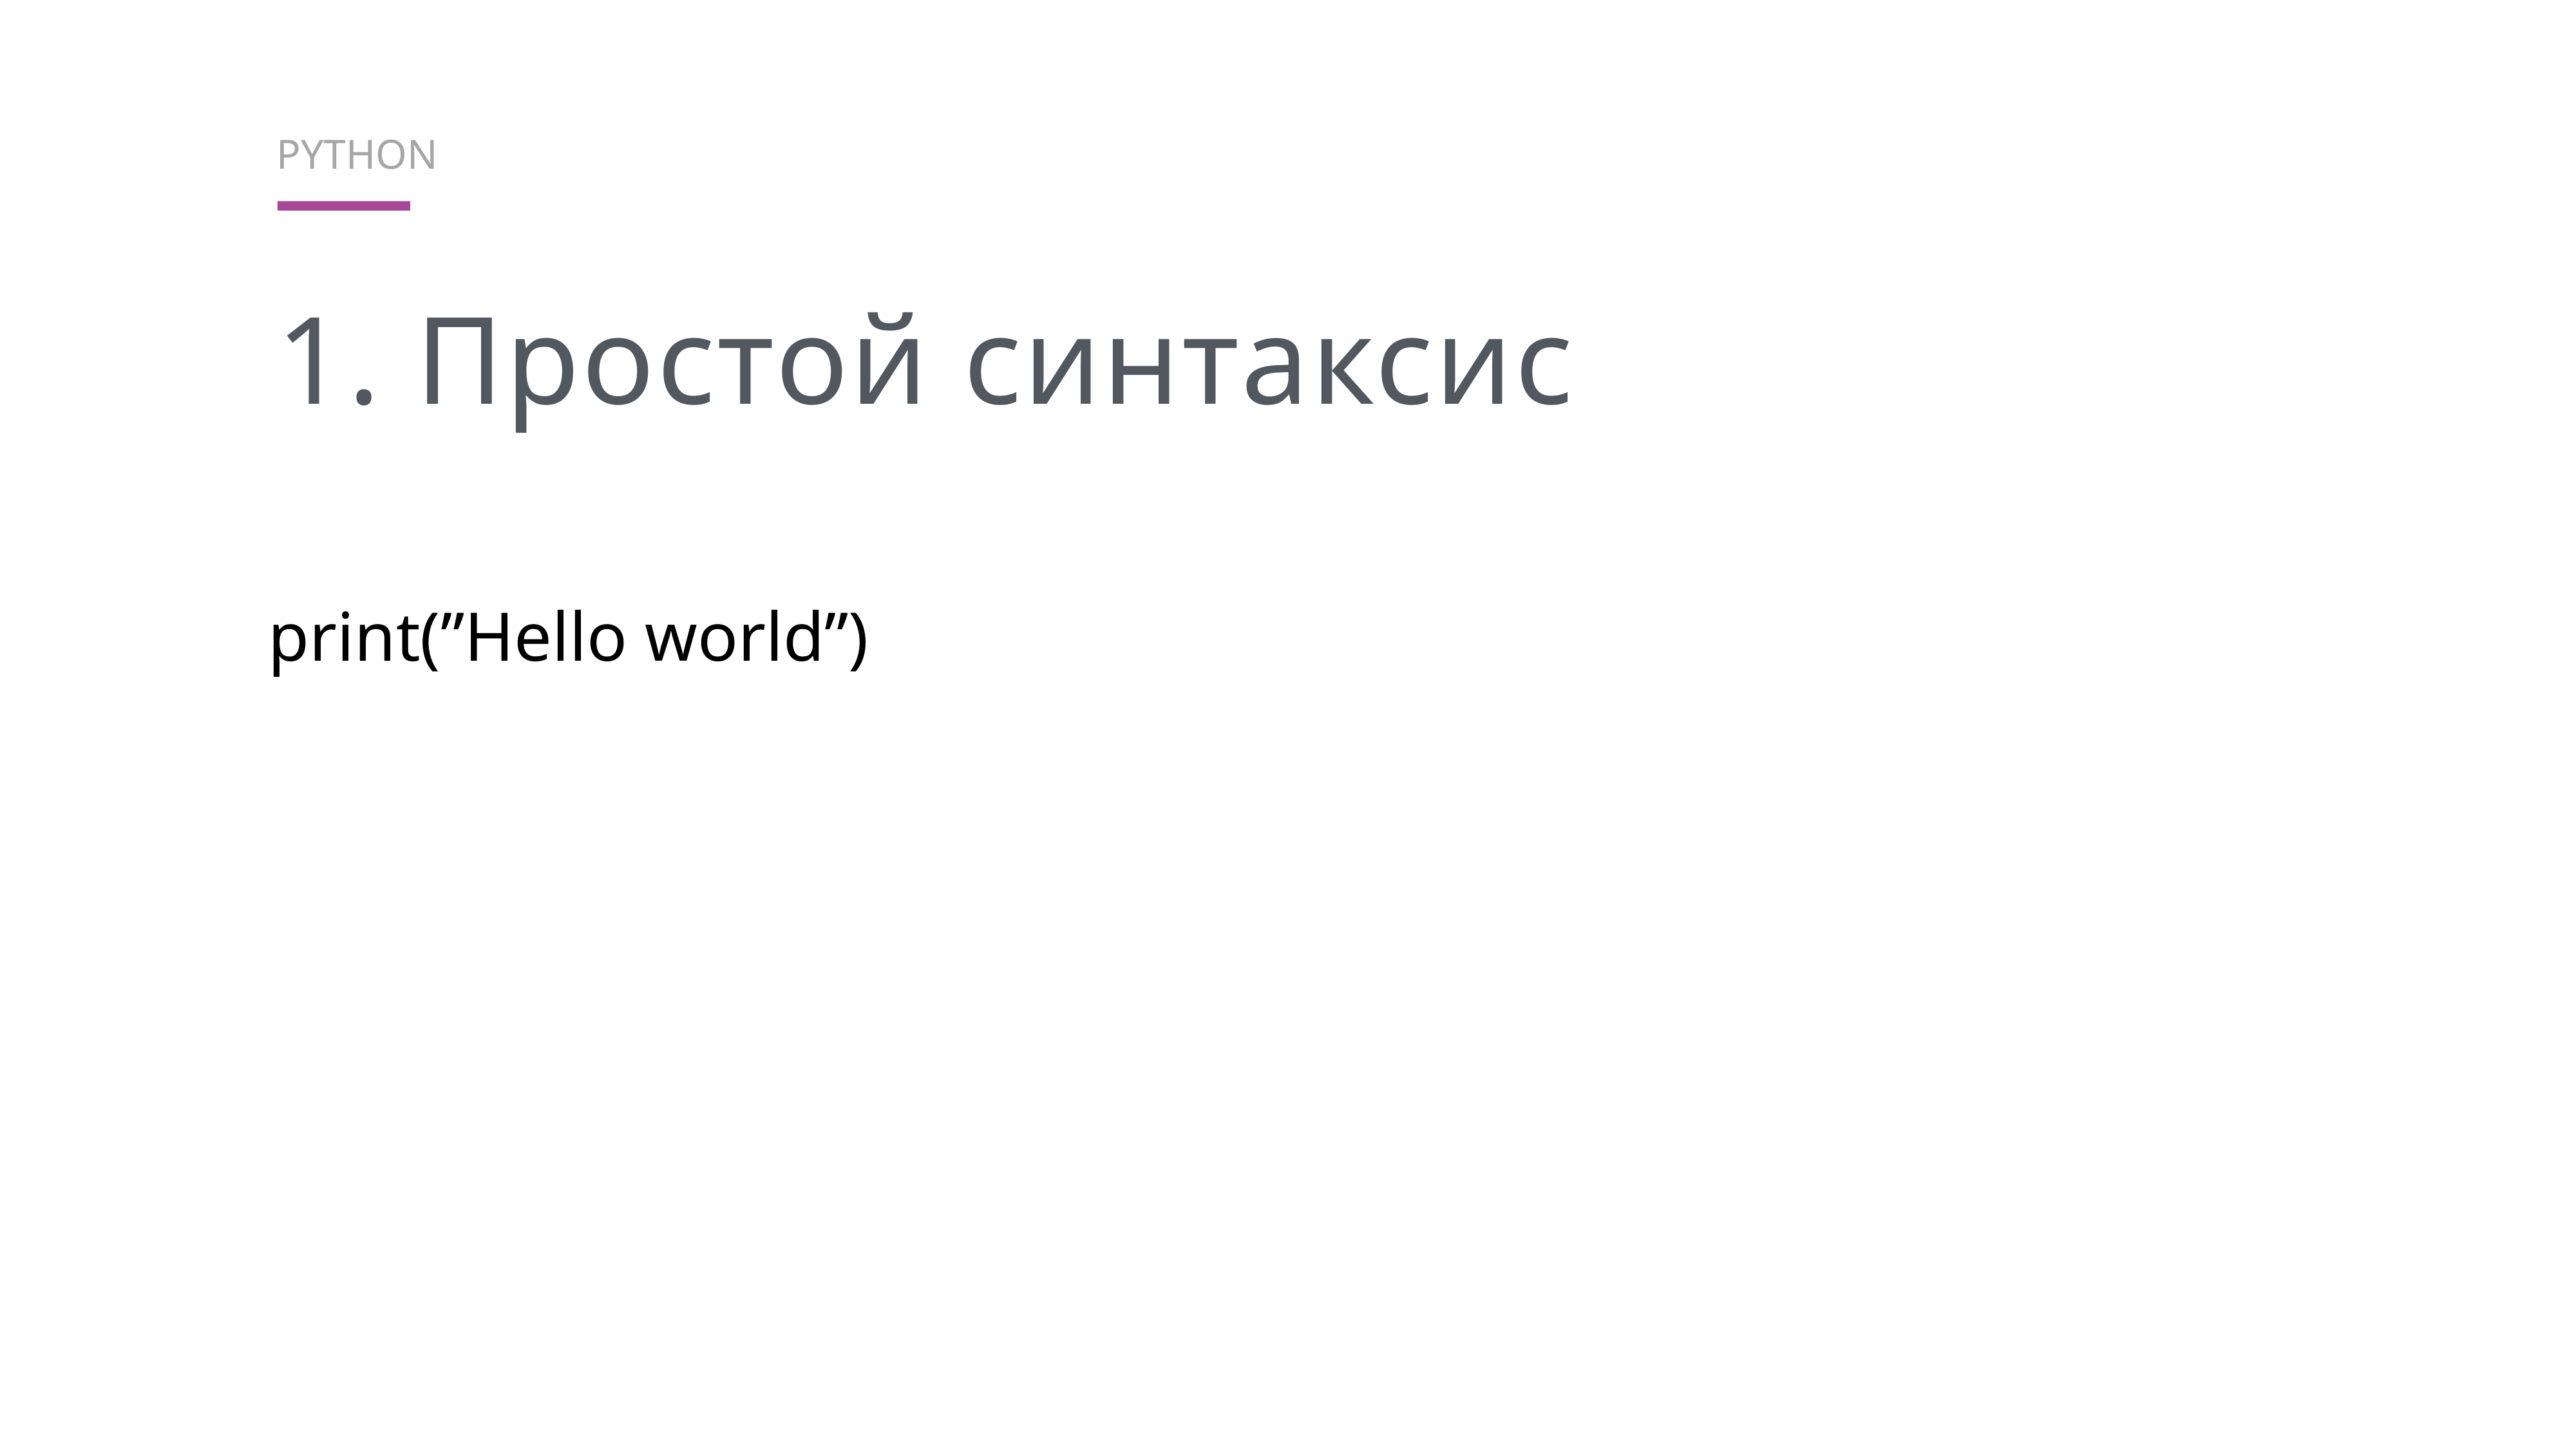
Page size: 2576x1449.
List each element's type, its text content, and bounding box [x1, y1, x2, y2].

text_box 1. Простой синтаксис [271, 234, 2223, 433]
text_box python [271, 108, 2318, 182]
text_box print(”Hello world”) [263, 588, 875, 680]
